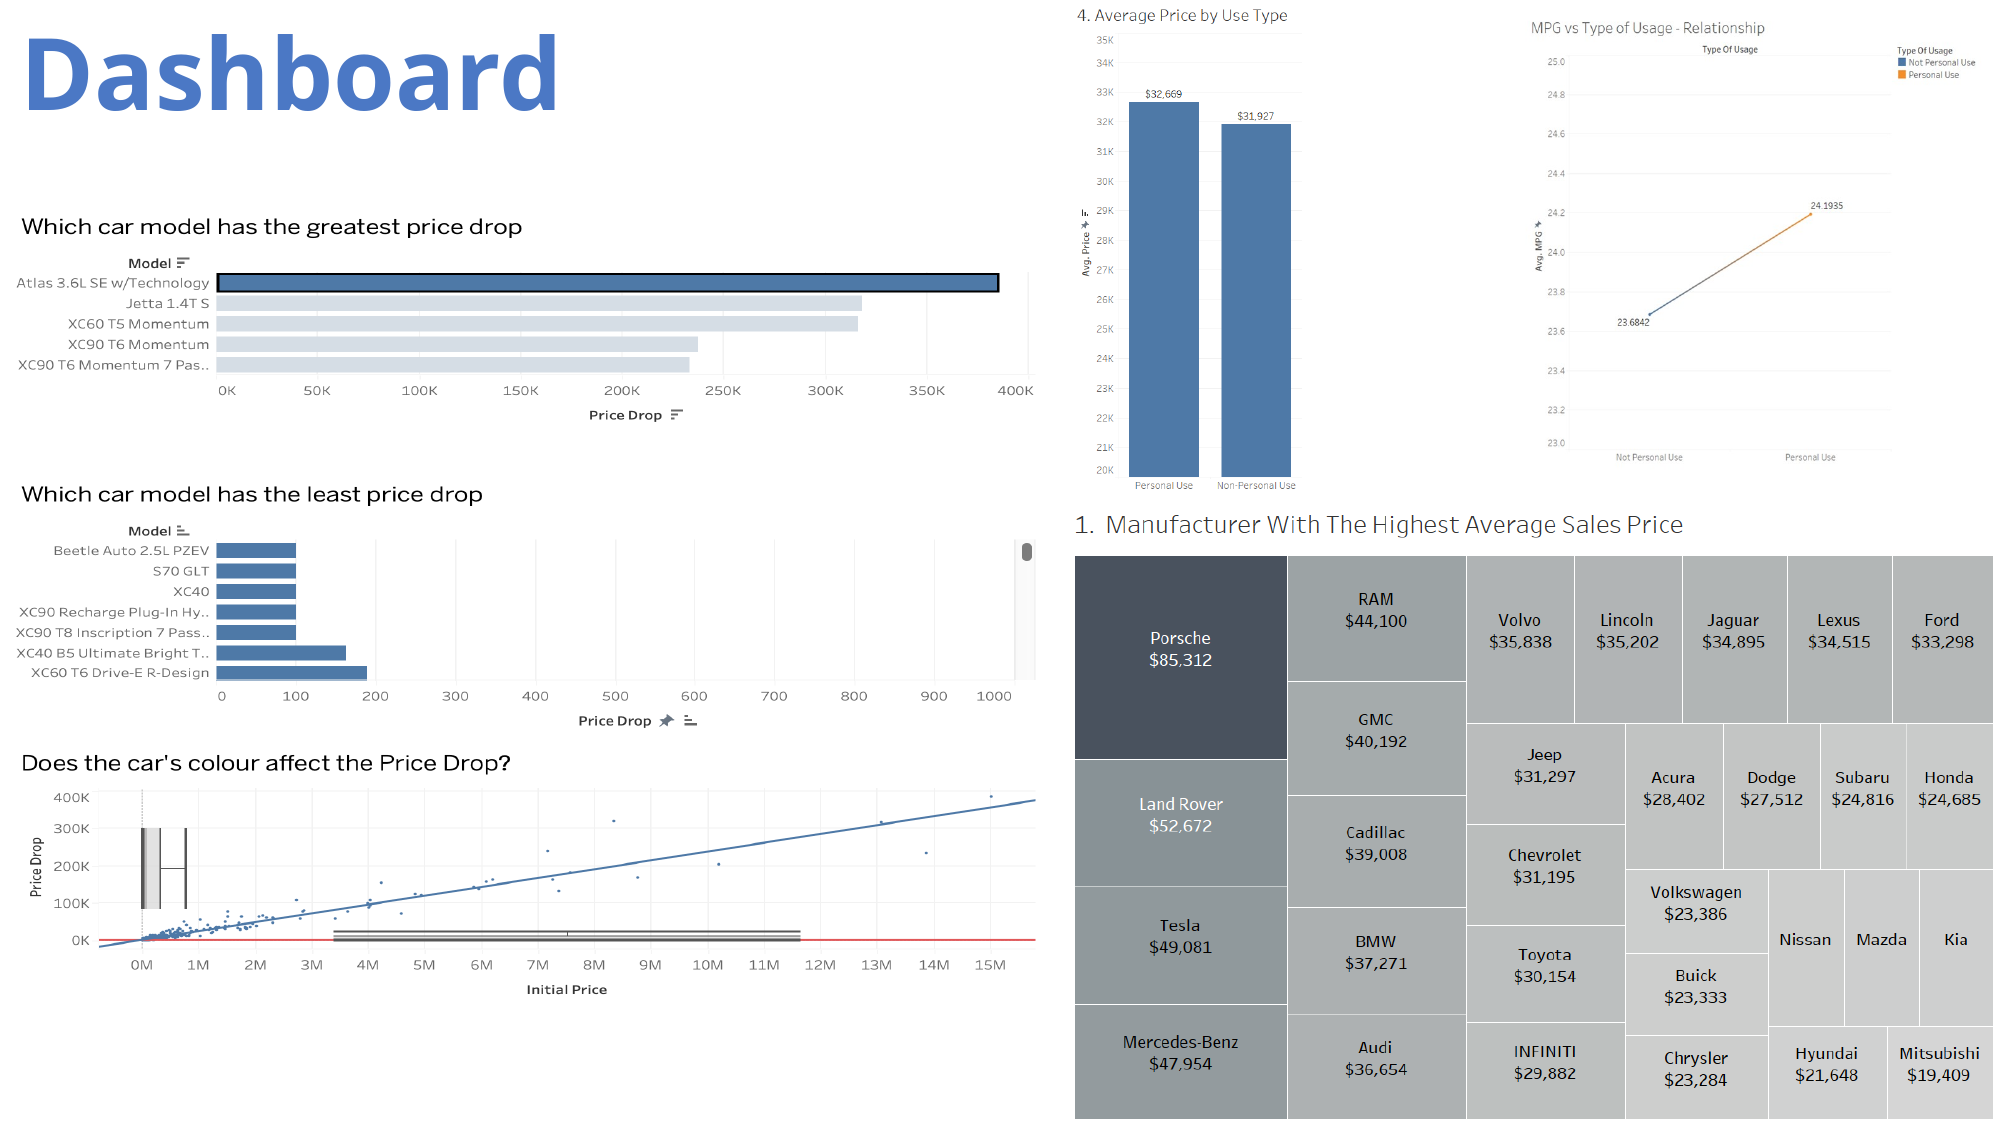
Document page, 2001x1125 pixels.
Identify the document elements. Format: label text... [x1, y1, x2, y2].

picture [0, 182, 1044, 1024]
text_box Dashboard [5, 2, 578, 138]
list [1498, 0, 2000, 479]
picture [1068, 0, 1302, 496]
picture [1068, 501, 2000, 1125]
